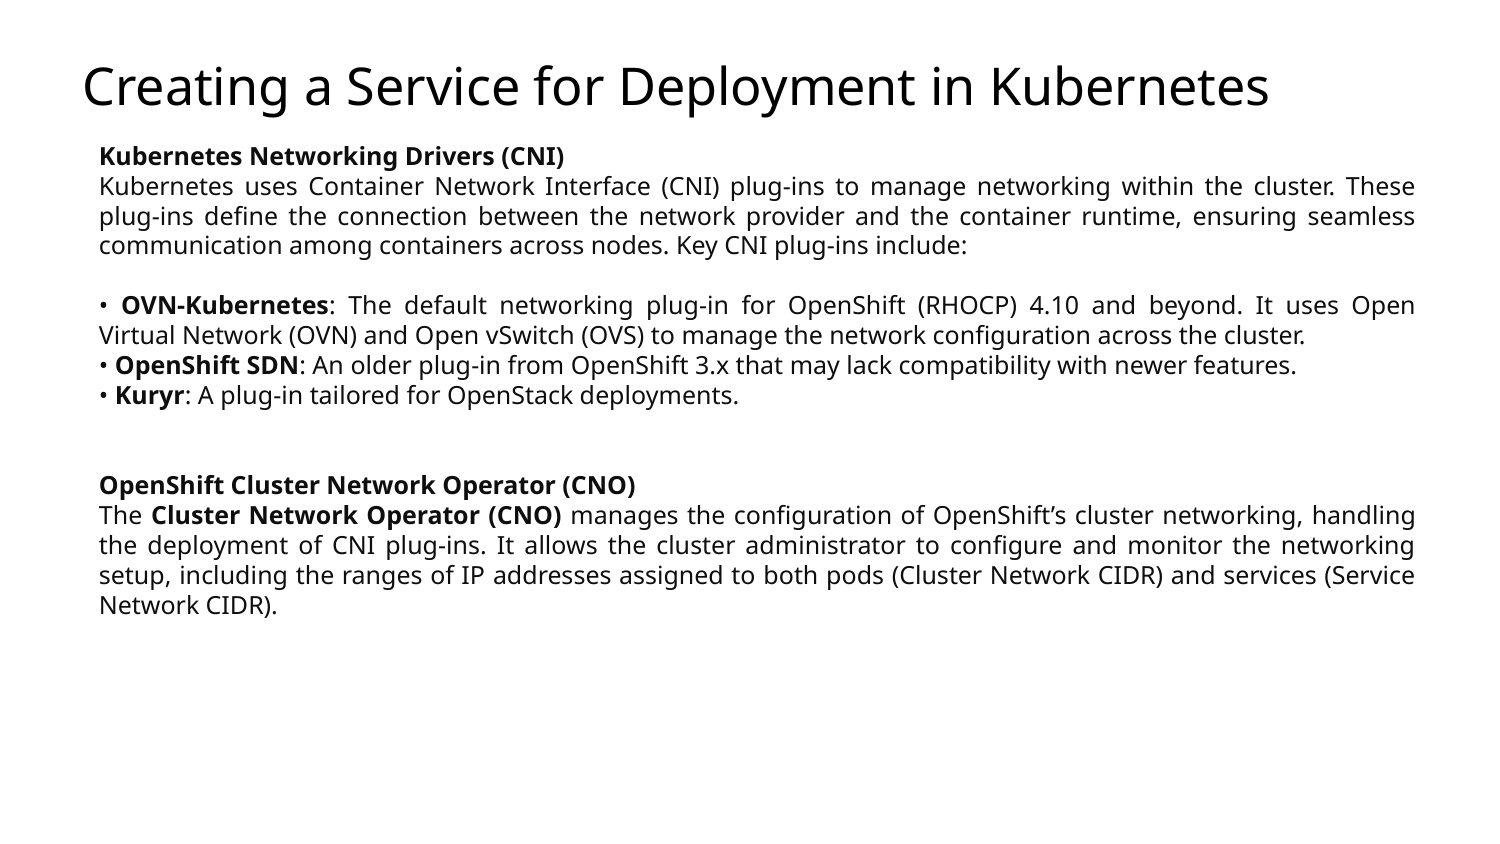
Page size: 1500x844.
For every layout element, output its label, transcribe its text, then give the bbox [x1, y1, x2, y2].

title Creating a Service for Deployment in Kubernetes [67, 38, 1433, 133]
text_box Kubernetes Networking Drivers (CNI) Kubernetes uses Container Network Interface (CNI) plug-ins to manage networking within the cluster. These plug-ins define the connection between the network provider and the container runtime, ensuring seamless communication among containers across nodes. Key CNI plug-ins include: • OVN-Kubernetes: The default networking plug-in for OpenShift (RHOCP) 4.10 and beyond. It uses Open Virtual Network (OVN) and Open vSwitch (OVS) to manage the network configuration across the cluster. • OpenShift SDN: An older plug-in from OpenShift 3.x that may lack compatibility with newer features. • Kuryr: A plug-in tailored for OpenStack deployments. OpenShift Cluster Network Operator (CNO) The Cluster Network Operator (CNO) manages the configuration of OpenShift’s cluster networking, handling the deployment of CNI plug-ins. It allows the cluster administrator to configure and monitor the networking setup, including the ranges of IP addresses assigned to both pods (Cluster Network CIDR) and services (Service Network CIDR). [84, 132, 1433, 627]
